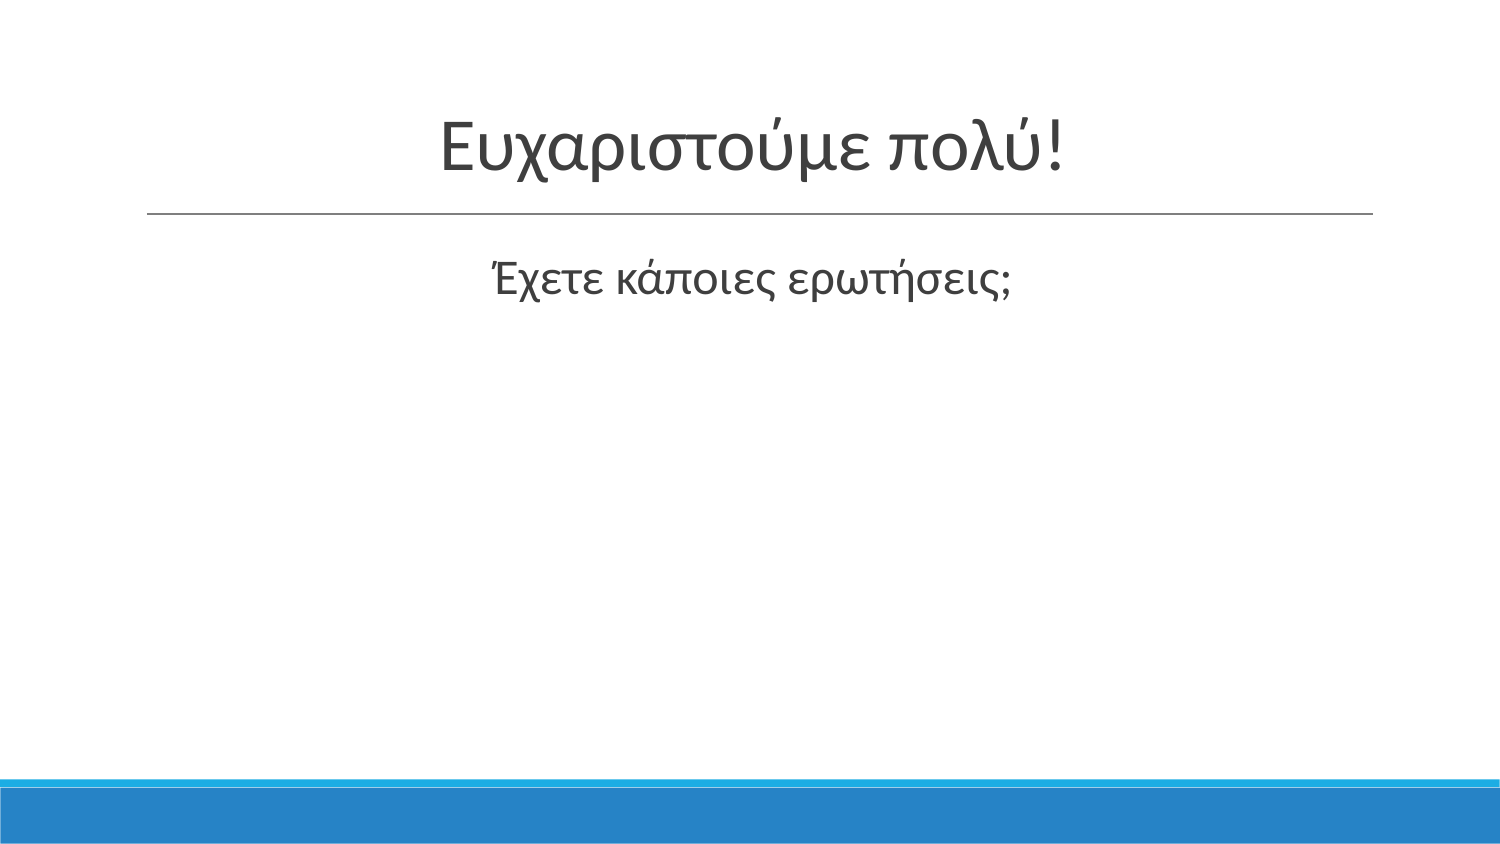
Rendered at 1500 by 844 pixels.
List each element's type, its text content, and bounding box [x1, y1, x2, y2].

title Ευχαριστούμε πολύ! [135, 13, 1373, 192]
list Έχετε κάποιες ερωτήσεις; [135, 245, 1373, 741]
